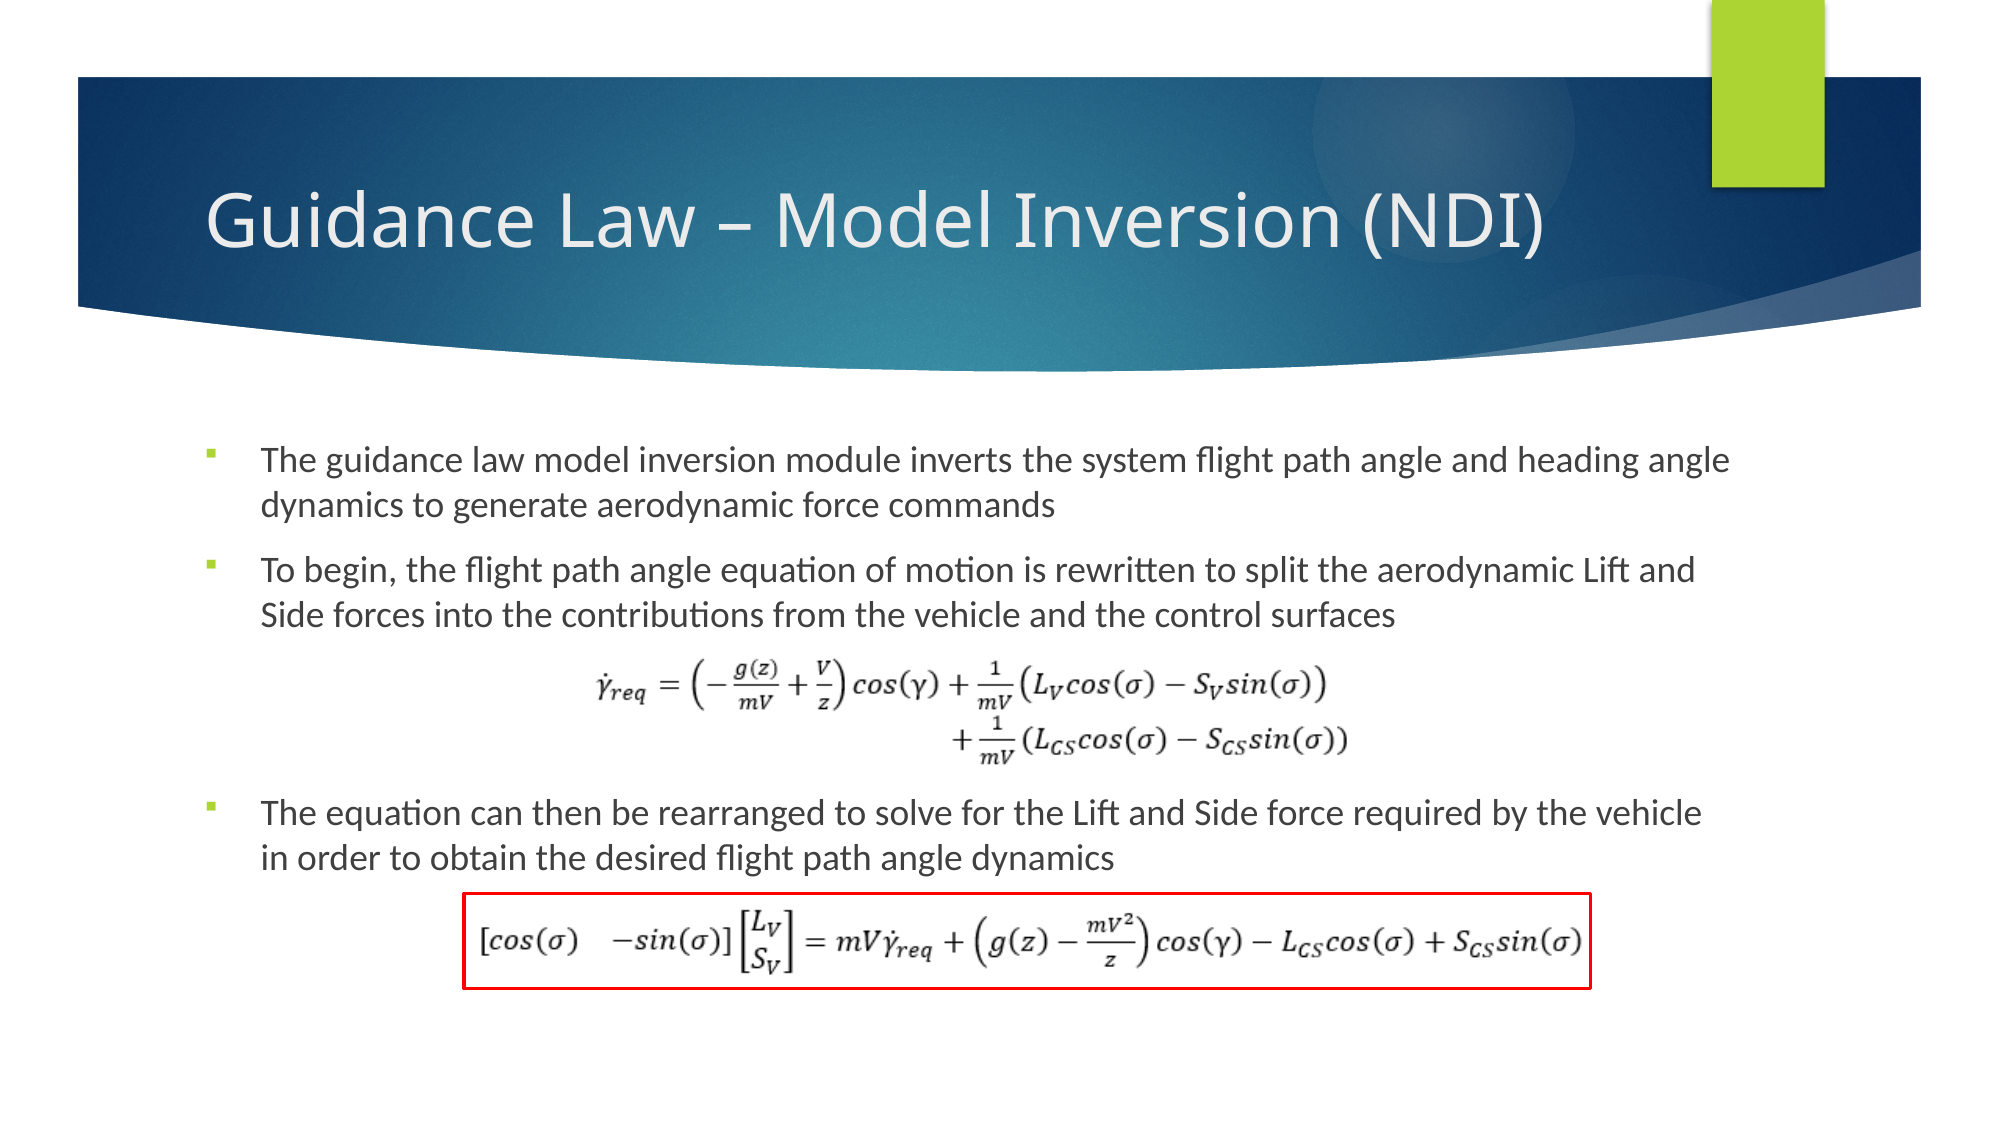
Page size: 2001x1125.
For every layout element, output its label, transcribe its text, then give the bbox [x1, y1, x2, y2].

list The guidance law model inversion module inverts the system flight path angle and heading angle dynamics to generate aerodynamic force commands To begin, the flight path angle equation of motion is rewritten to split the aerodynamic Lift and Side forces into the contributions from the vehicle and the control surfaces The equation can then be rearranged to solve for the Lift and Side force required by the vehicle in order to obtain the desired flight path angle dynamics [189, 427, 1747, 1043]
picture [463, 893, 1591, 989]
picture [575, 638, 1361, 777]
title Guidance Law – Model Inversion (NDI) [189, 159, 1627, 276]
